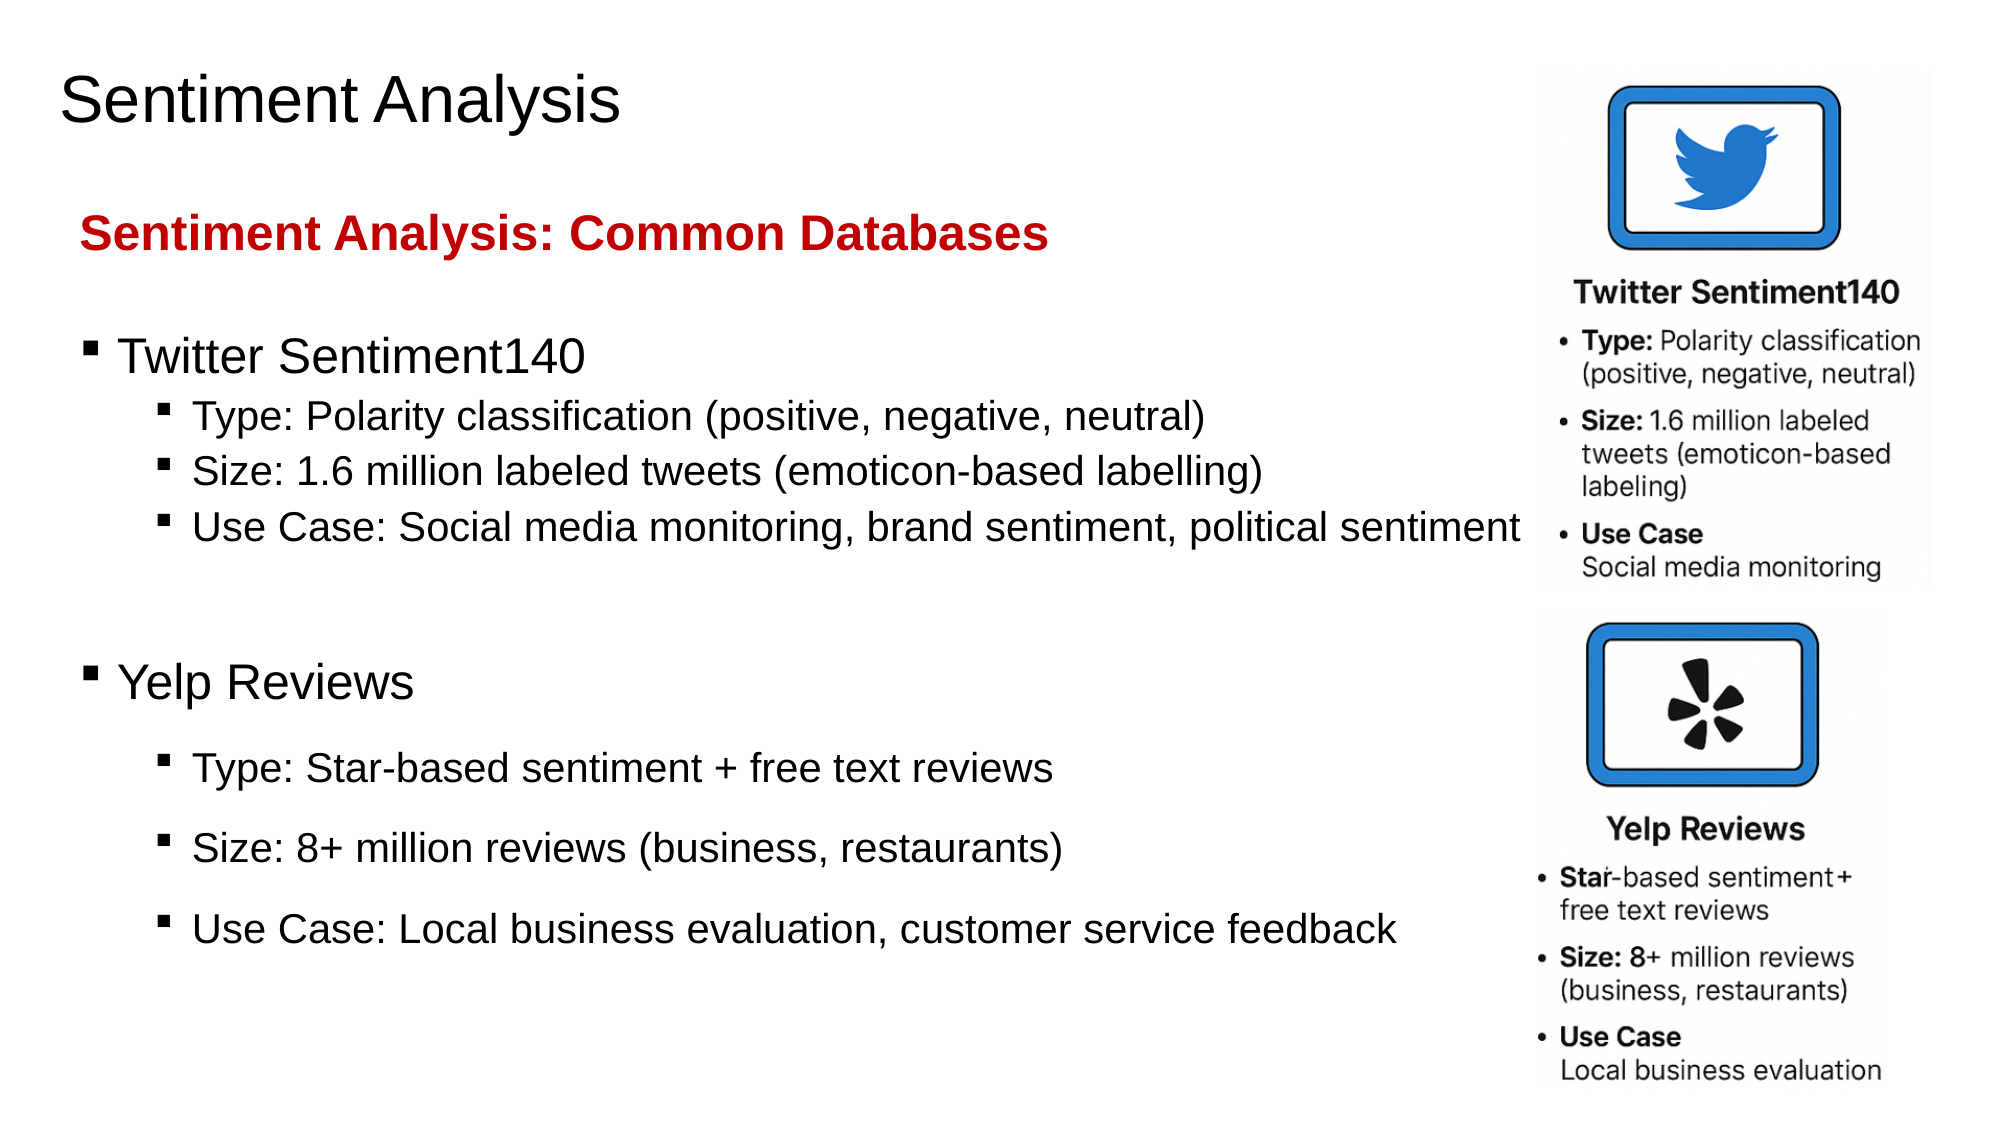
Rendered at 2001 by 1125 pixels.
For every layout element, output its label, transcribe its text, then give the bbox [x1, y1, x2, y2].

list Sentiment Analysis: Common Databases Twitter Sentiment140 Type: Polarity classification (positive, negative, neutral) Size: 1.6 million labeled tweets (emoticon-based labelling) Use Case: Social media monitoring, brand sentiment, political sentiment Yelp Reviews Type: Star-based sentiment + free text reviews Size: 8+ million reviews (business, restaurants) Use Case: Local business evaluation, customer service feedback [64, 200, 1931, 1049]
picture [1535, 69, 1931, 587]
title Sentiment Analysis [44, 27, 1947, 175]
picture [1535, 608, 1888, 1091]
